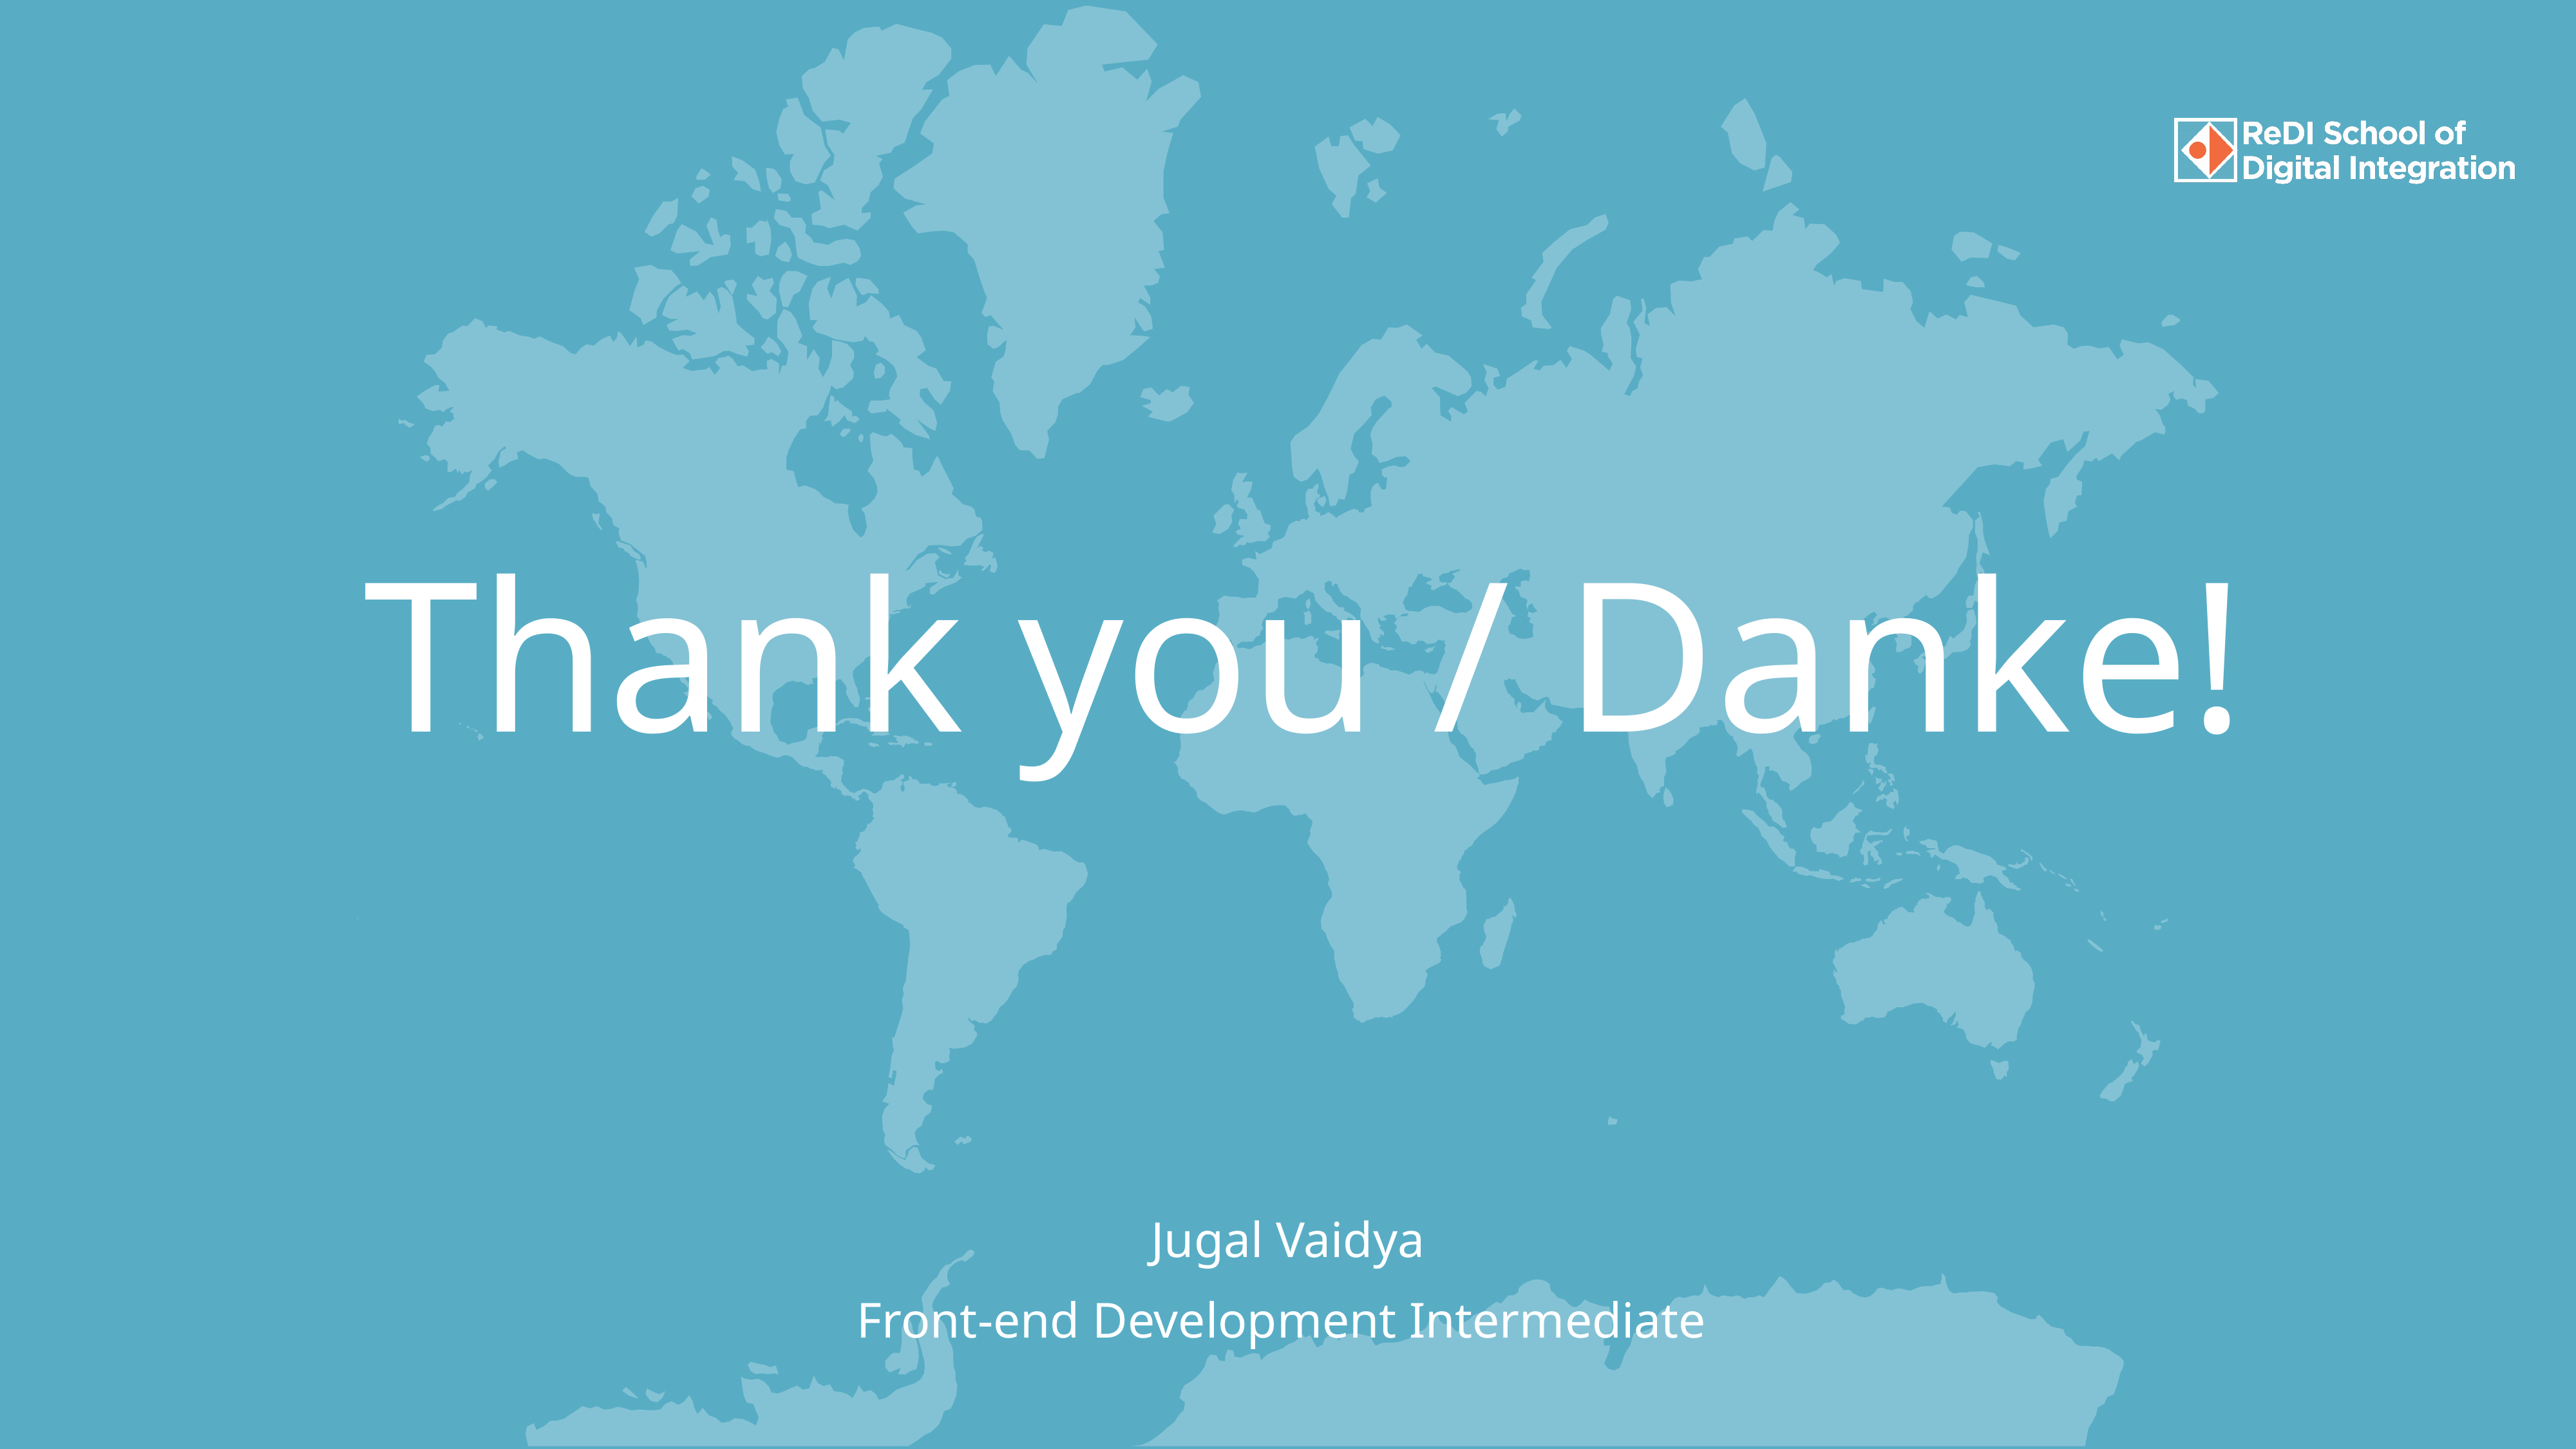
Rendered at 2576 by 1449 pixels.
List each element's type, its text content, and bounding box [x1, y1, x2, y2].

text_box Jugal Vaidya Front-end Development Intermediate [128, 1204, 2448, 1345]
text_box Thank you / Danke! [356, 576, 2251, 873]
picture [2174, 117, 2515, 184]
